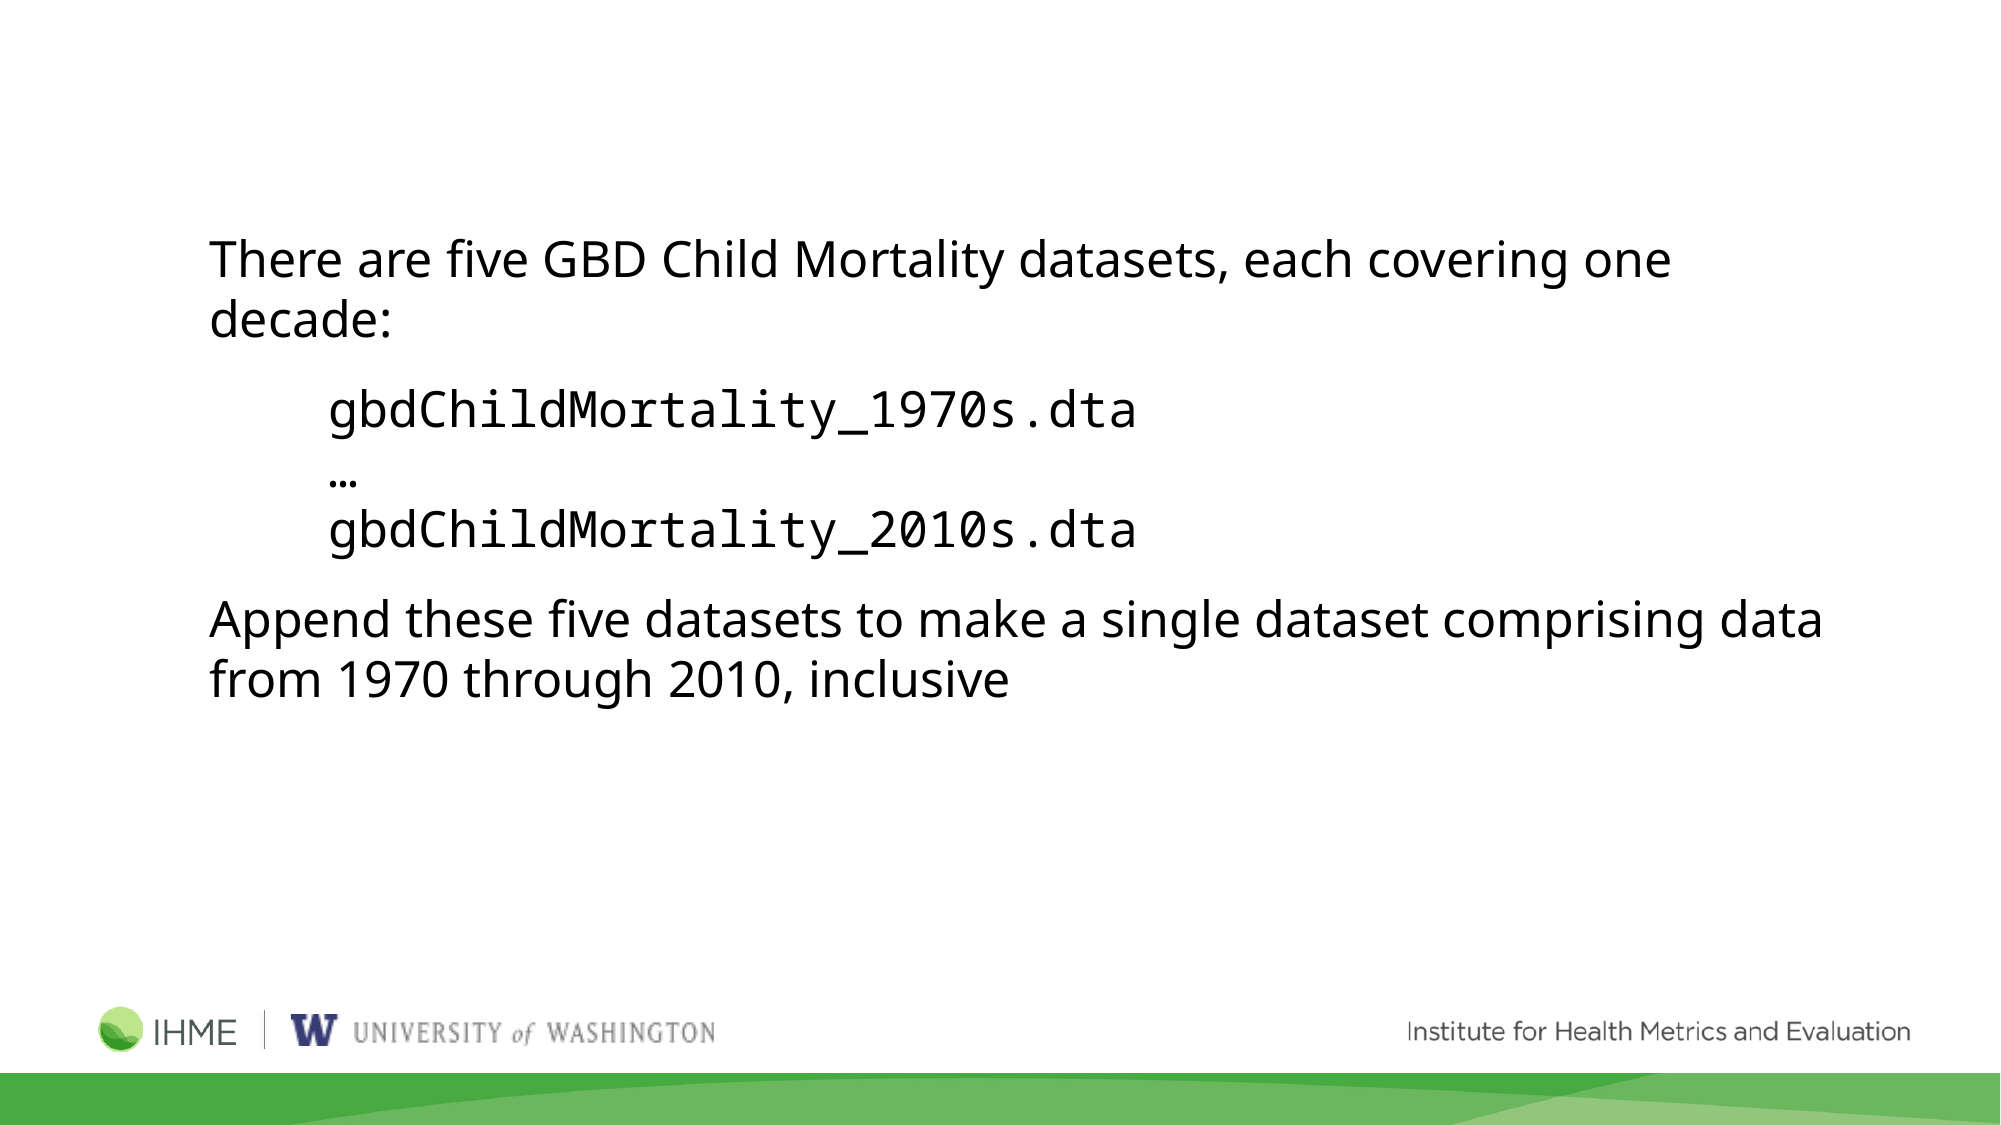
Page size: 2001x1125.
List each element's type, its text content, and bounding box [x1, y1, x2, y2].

picture [98, 1006, 236, 1052]
text_box There are five GBD Child Mortality datasets, each covering one decade: gbdChildMortality_1970s.dta … gbdChildMortality_2010s.dta Append these five datasets to make a single dataset comprising data from 1970 through 2010, inclusive [194, 219, 1844, 795]
picture [0, 1073, 2001, 1125]
picture [1399, 1013, 1916, 1046]
